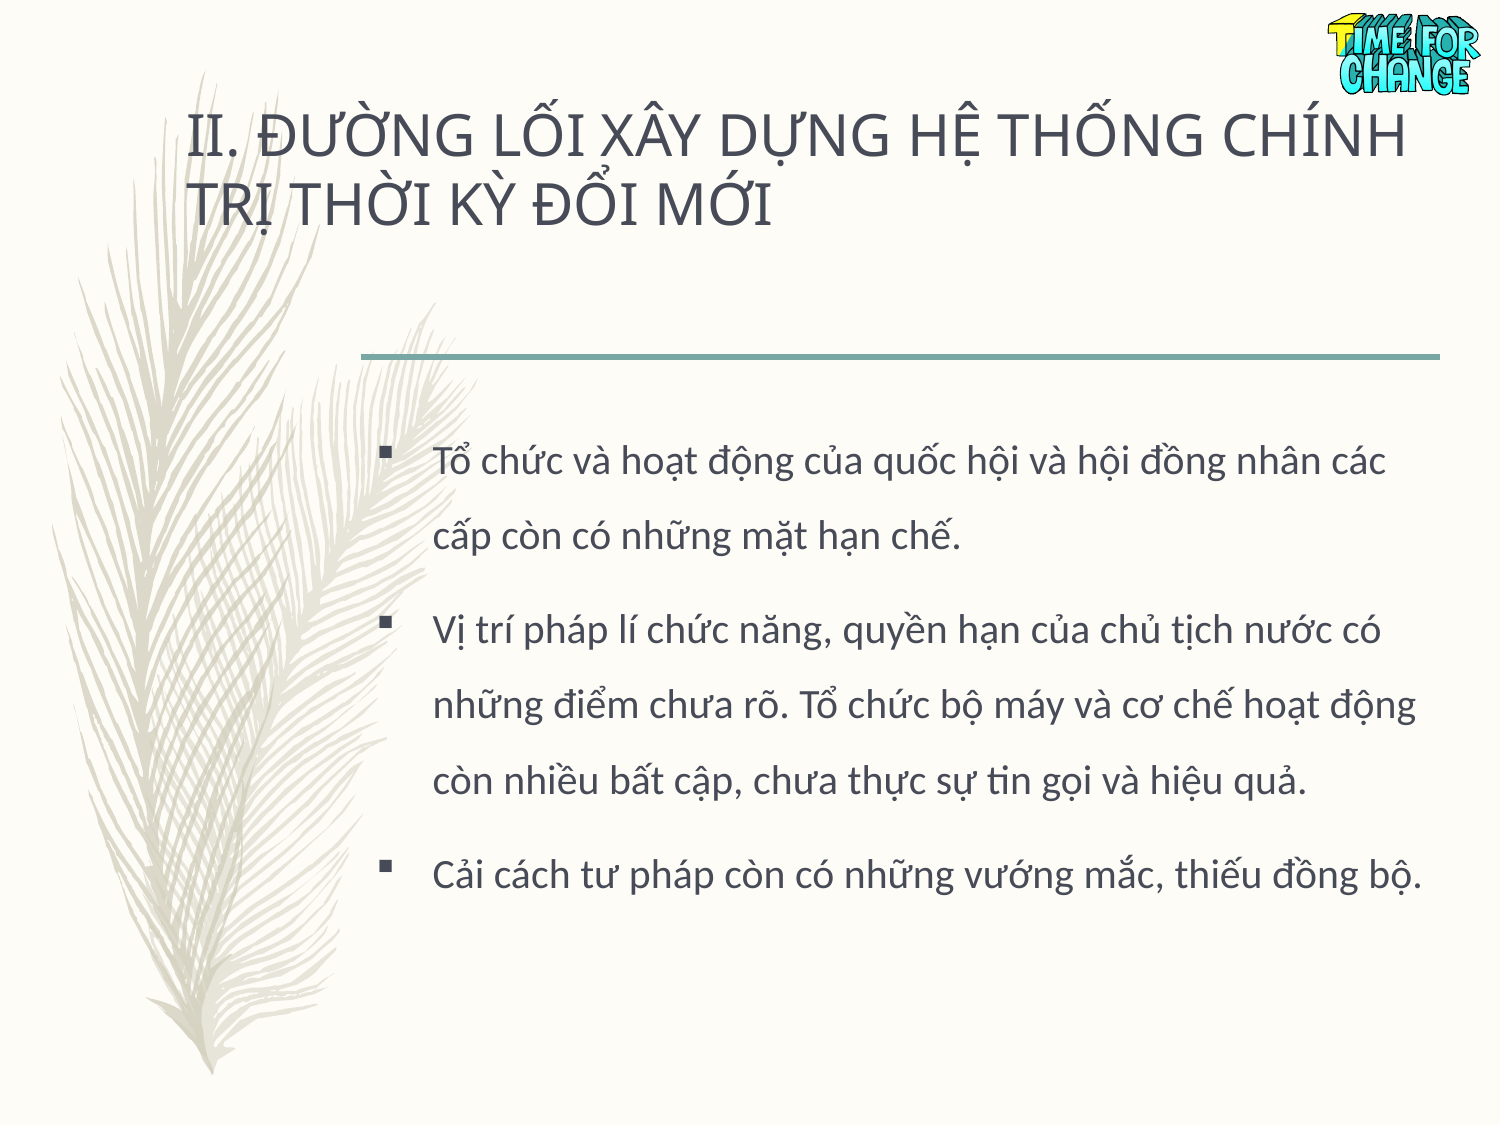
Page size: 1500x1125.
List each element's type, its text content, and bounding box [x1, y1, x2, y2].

list Tổ chức và hoạt động của quốc hội và hội đồng nhân các cấp còn có những mặt hạn chế. Vị trí pháp lí chức năng, quyền hạn của chủ tịch nước có những điểm chưa rõ. Tổ chức bộ máy và cơ chế hoạt động còn nhiều bất cập, chưa thực sự tin gọi và hiệu quả. Cải cách tư pháp còn có những vướng mắc, thiếu đồng bộ. [360, 399, 1440, 999]
picture [1320, 3, 1487, 107]
title II. ĐƯỜNG LỐI XÂY DỰNG HỆ THỐNG CHÍNH TRỊ THỜI KỲ ĐỔI MỚI [171, 93, 1440, 350]
